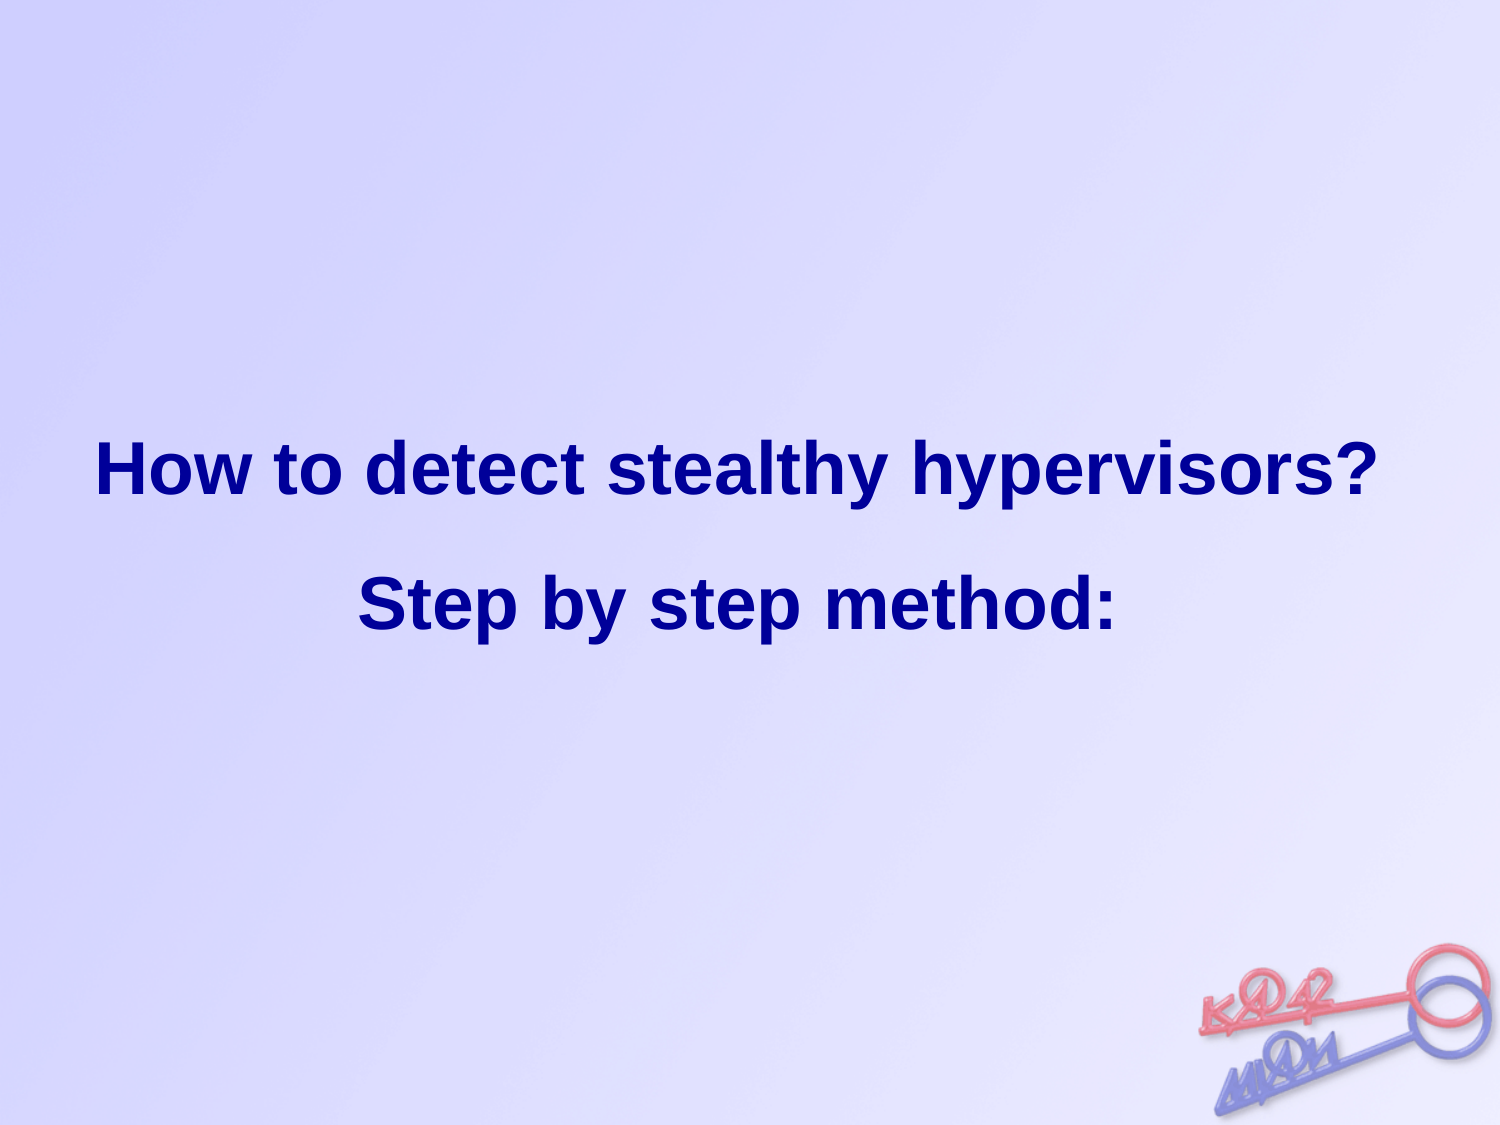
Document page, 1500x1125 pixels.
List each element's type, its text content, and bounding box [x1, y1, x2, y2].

title How to detect stealthy hypervisors? Step by step method: [41, 361, 1435, 657]
picture [0, 0, 1500, 1125]
